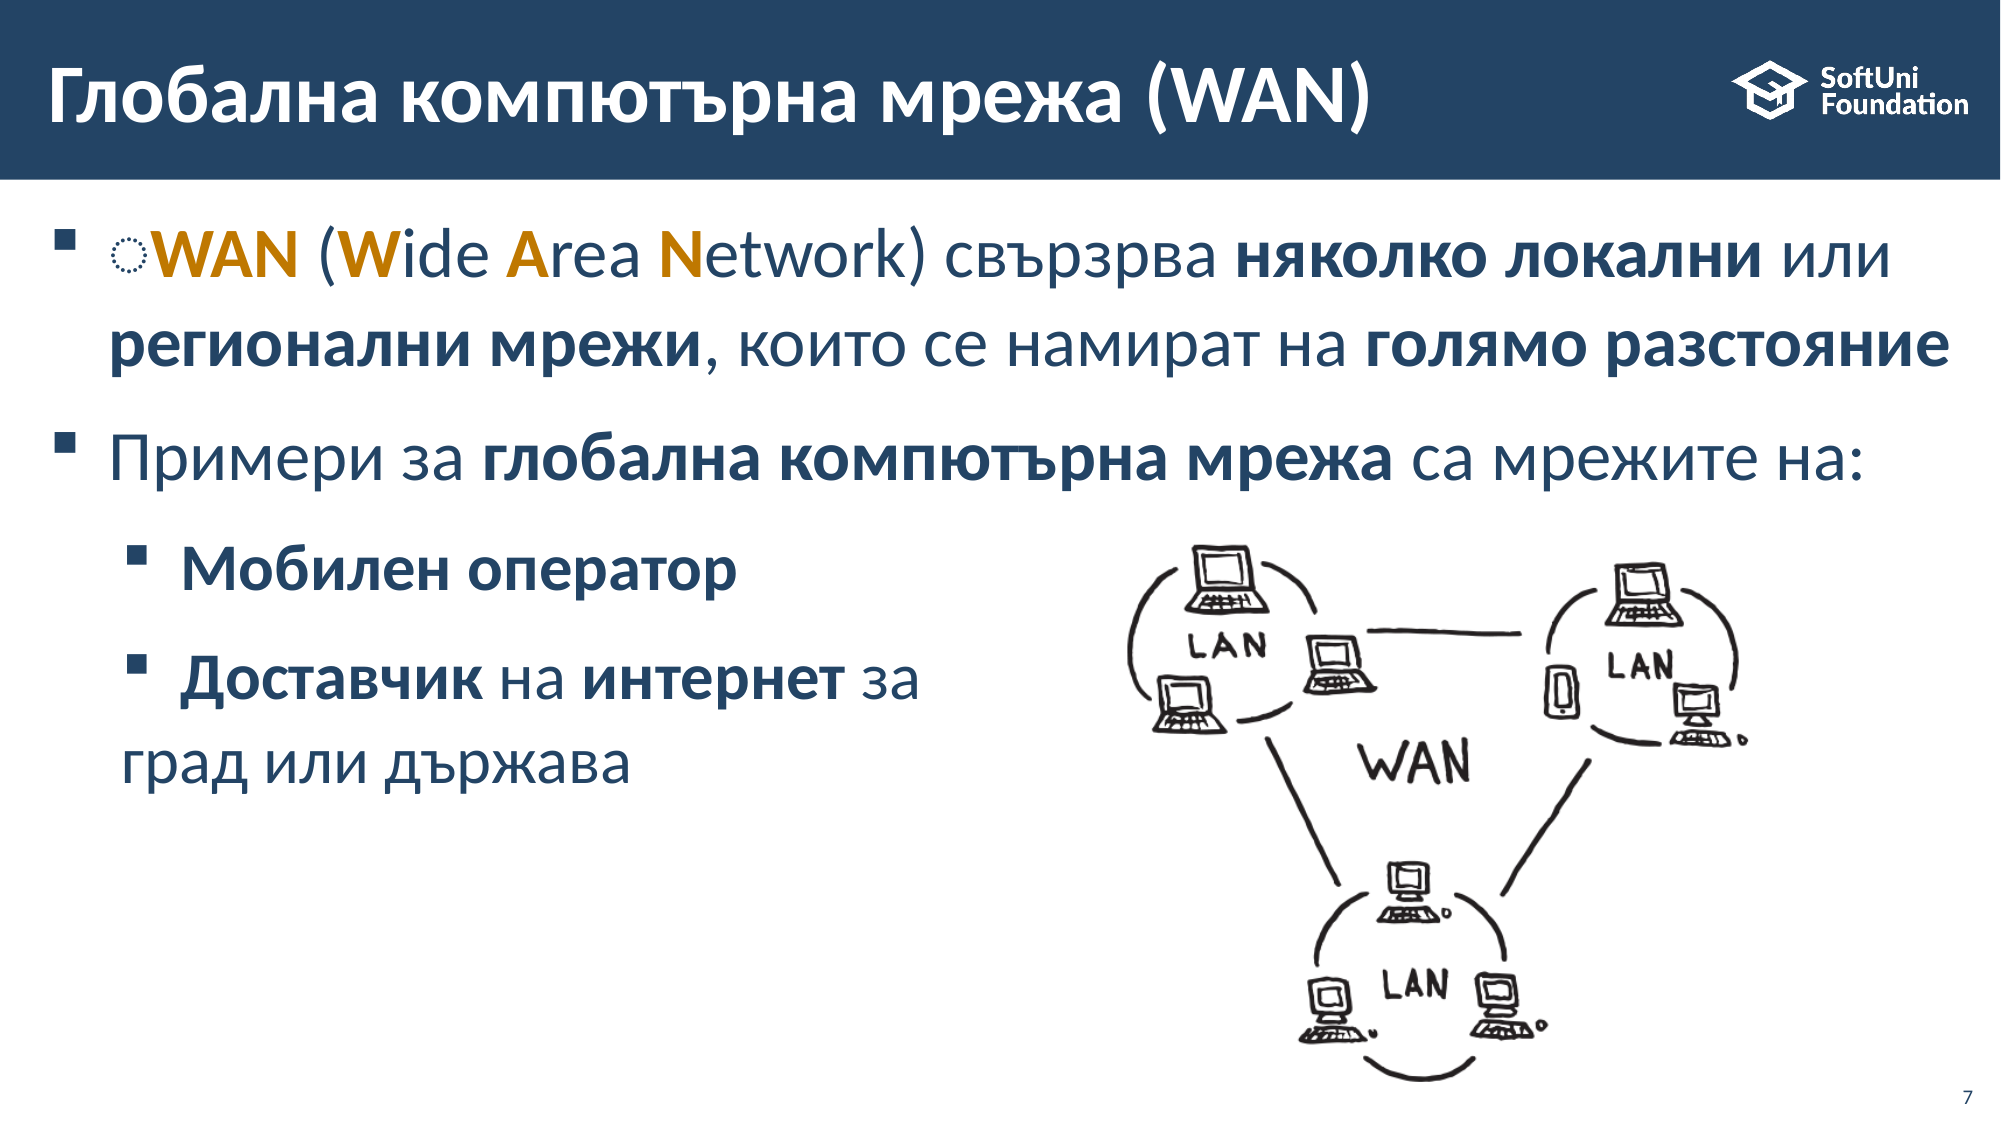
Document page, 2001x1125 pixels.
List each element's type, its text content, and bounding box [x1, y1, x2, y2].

title Глобална компютърна мрежа (WAN) [31, 16, 1716, 162]
list ͏WAN (Wide Area Network) свързрва няколко локални или регионални мрежи, които се намират на голямо разстояние Примери за глобална компютърна мрежа са мрежите на: Мобилен оператор Доставчик на интернет за град или държава [31, 196, 1970, 1104]
slide_number 7 [1927, 1067, 1989, 1117]
picture [977, 525, 1902, 1103]
picture [1731, 60, 1968, 120]
